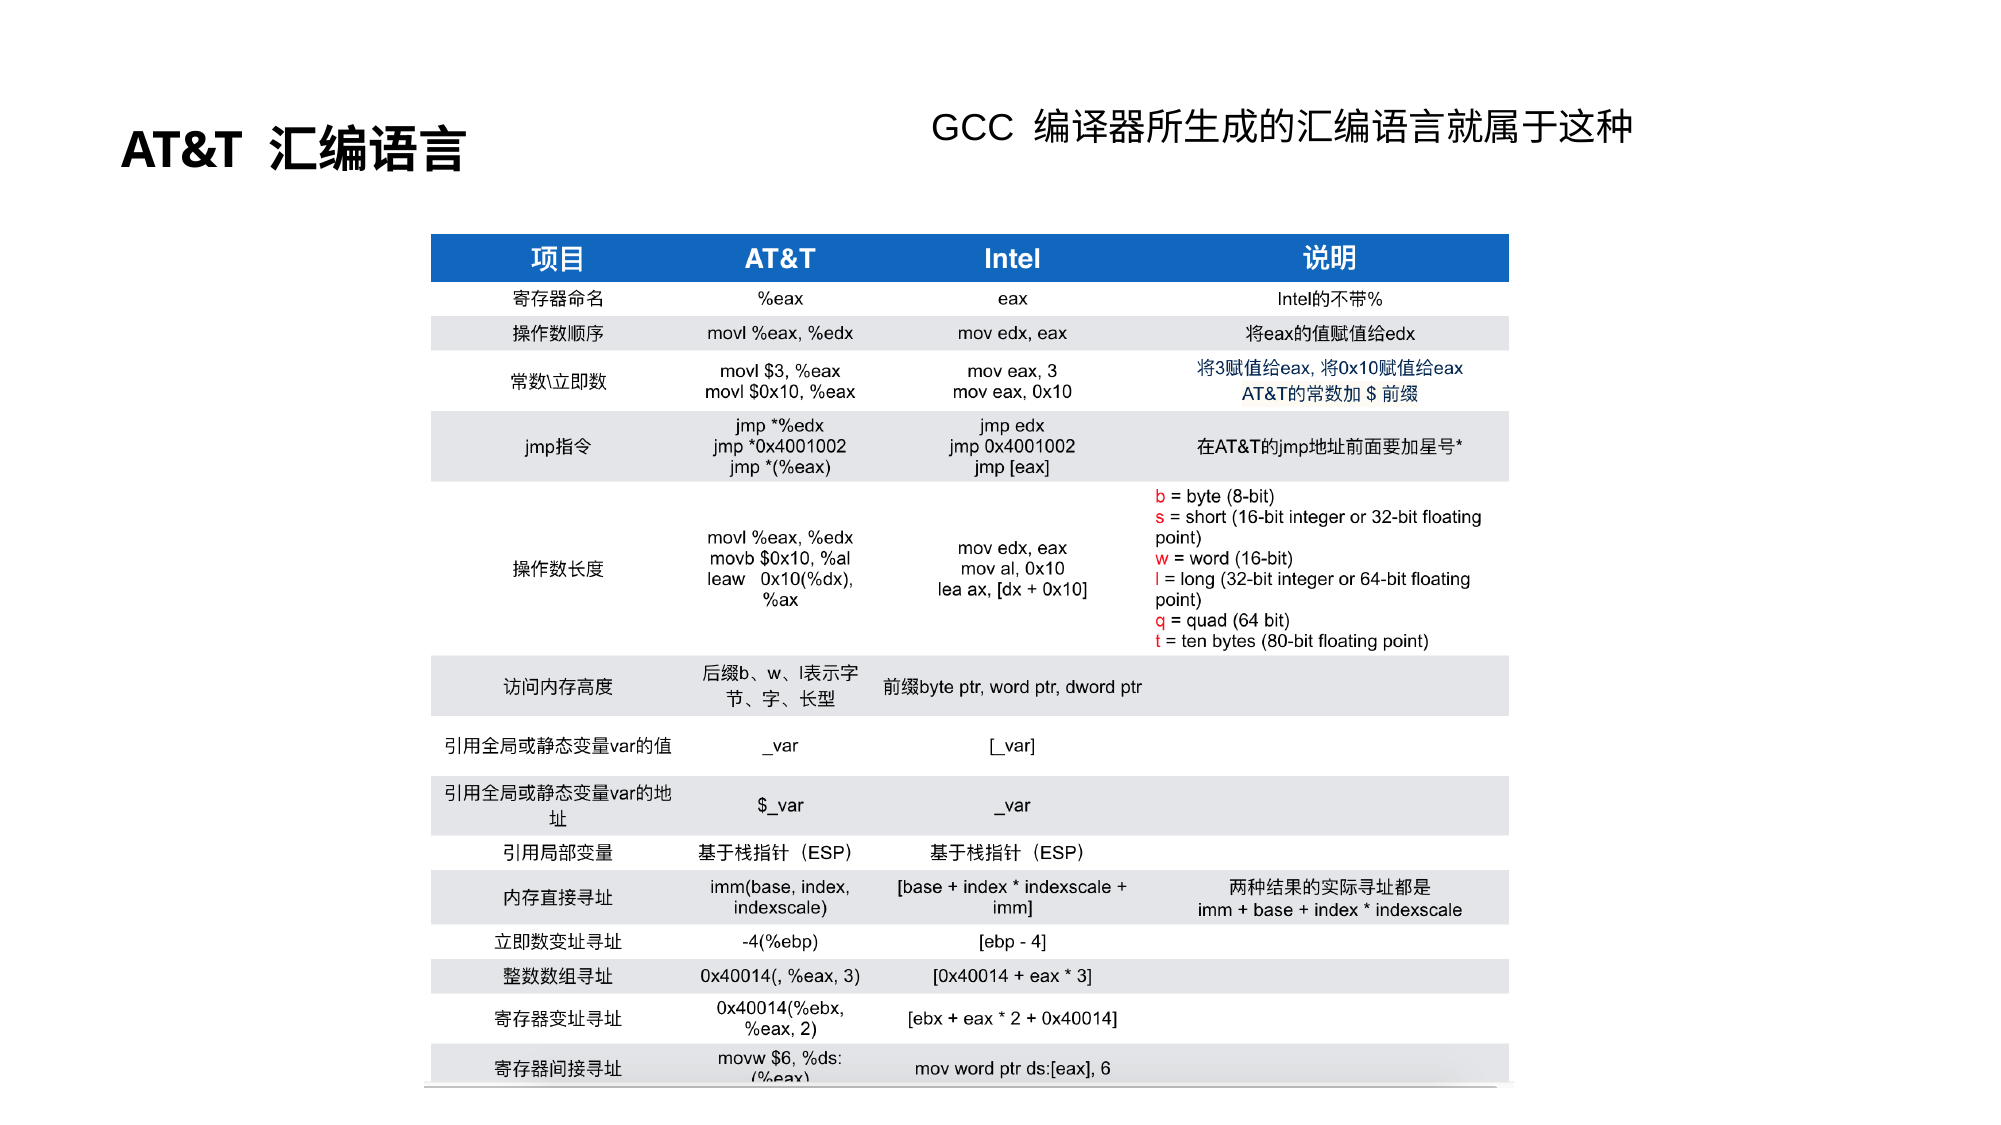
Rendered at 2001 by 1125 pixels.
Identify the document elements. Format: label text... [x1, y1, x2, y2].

text_box GCC 编译器所生成的汇编语言就属于这种 [916, 95, 1899, 156]
title AT&T 汇编语言 [106, 42, 1832, 260]
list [424, 224, 1514, 1088]
